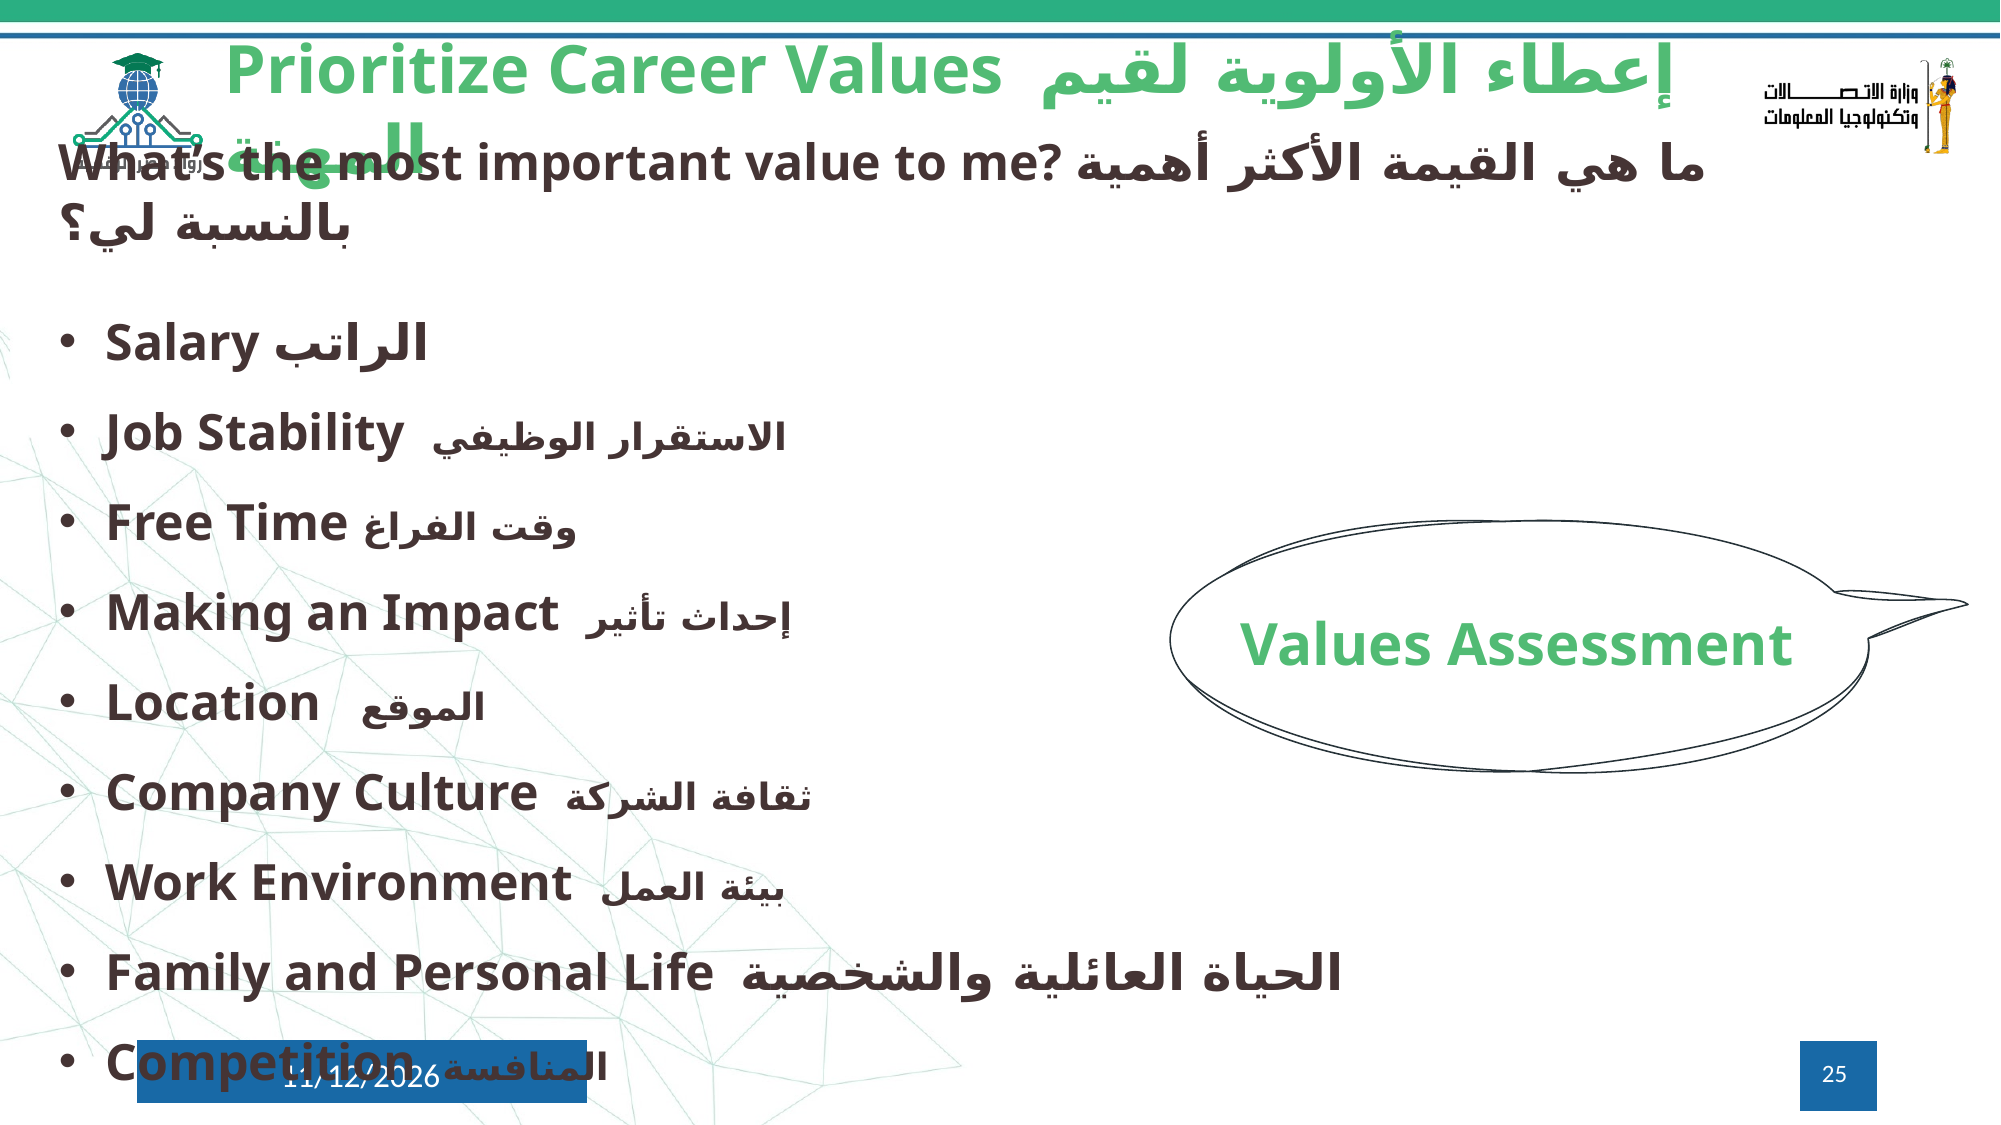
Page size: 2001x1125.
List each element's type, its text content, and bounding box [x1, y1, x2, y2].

picture [1869, 593, 1919, 599]
slide_number 25 [1798, 1042, 1863, 1103]
text_box What’s the most important value to me? ما هي القيمة الأكثر أهمية بالنسبة لي؟ Salary الراتب Job Stability الاستقرار الوظيفي Free Time وقت الفراغ Making an Impact إحداث تأثير Location الموقع Company Culture ثقافة الشركة Work Environment بيئة العمل Family and Personal Life الحياة العائلية والشخصية Competition المنافسة [43, 122, 1798, 1125]
picture [0, 0, 2000, 1125]
text_box Prioritize Career Values إعطاء الأولوية لقيم المهنة [209, 19, 1817, 195]
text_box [1174, 521, 1869, 772]
